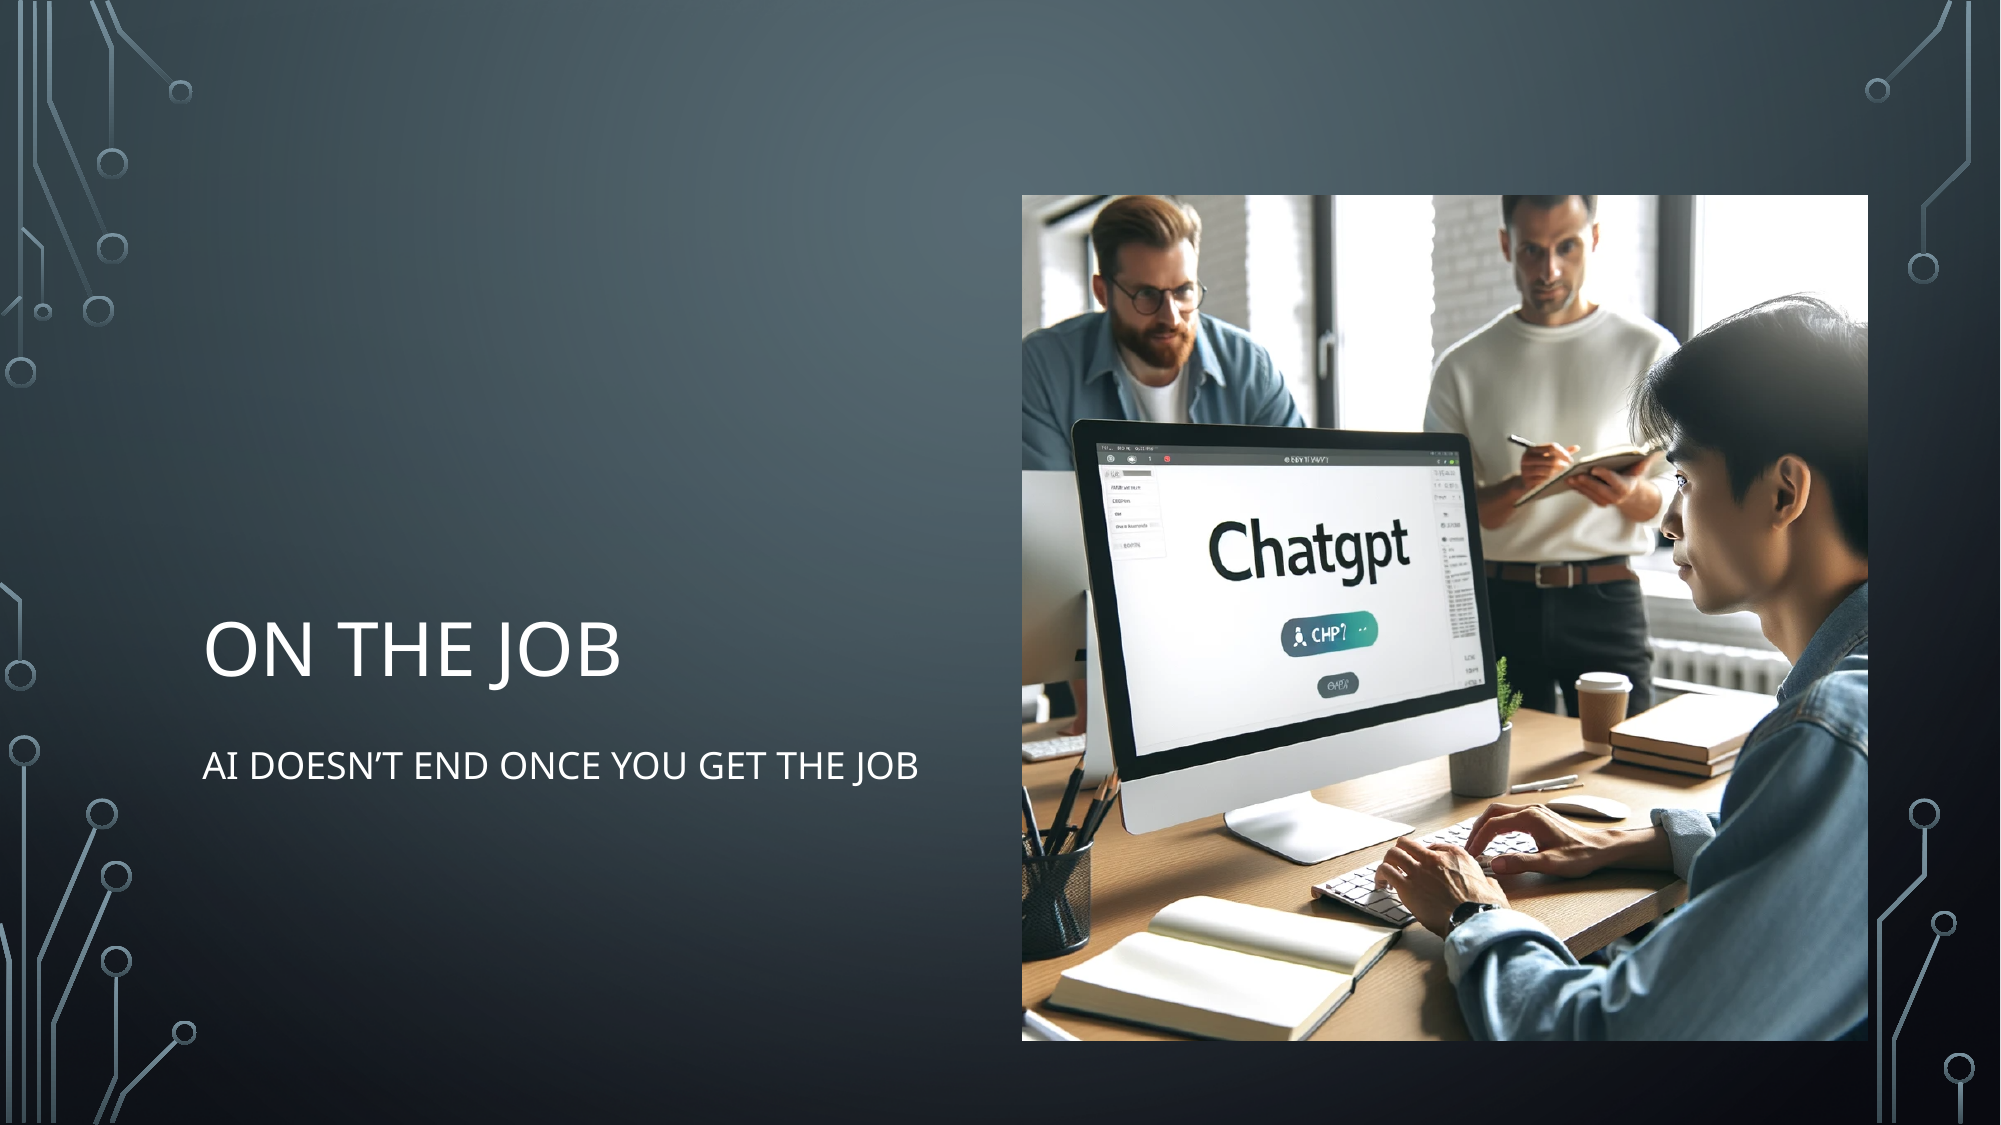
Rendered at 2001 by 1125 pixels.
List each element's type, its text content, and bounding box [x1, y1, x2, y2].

title On The Job [187, 232, 1021, 701]
list AI Doesn’t End Once You Get the Job [187, 725, 1021, 952]
picture [1021, 195, 1868, 1042]
